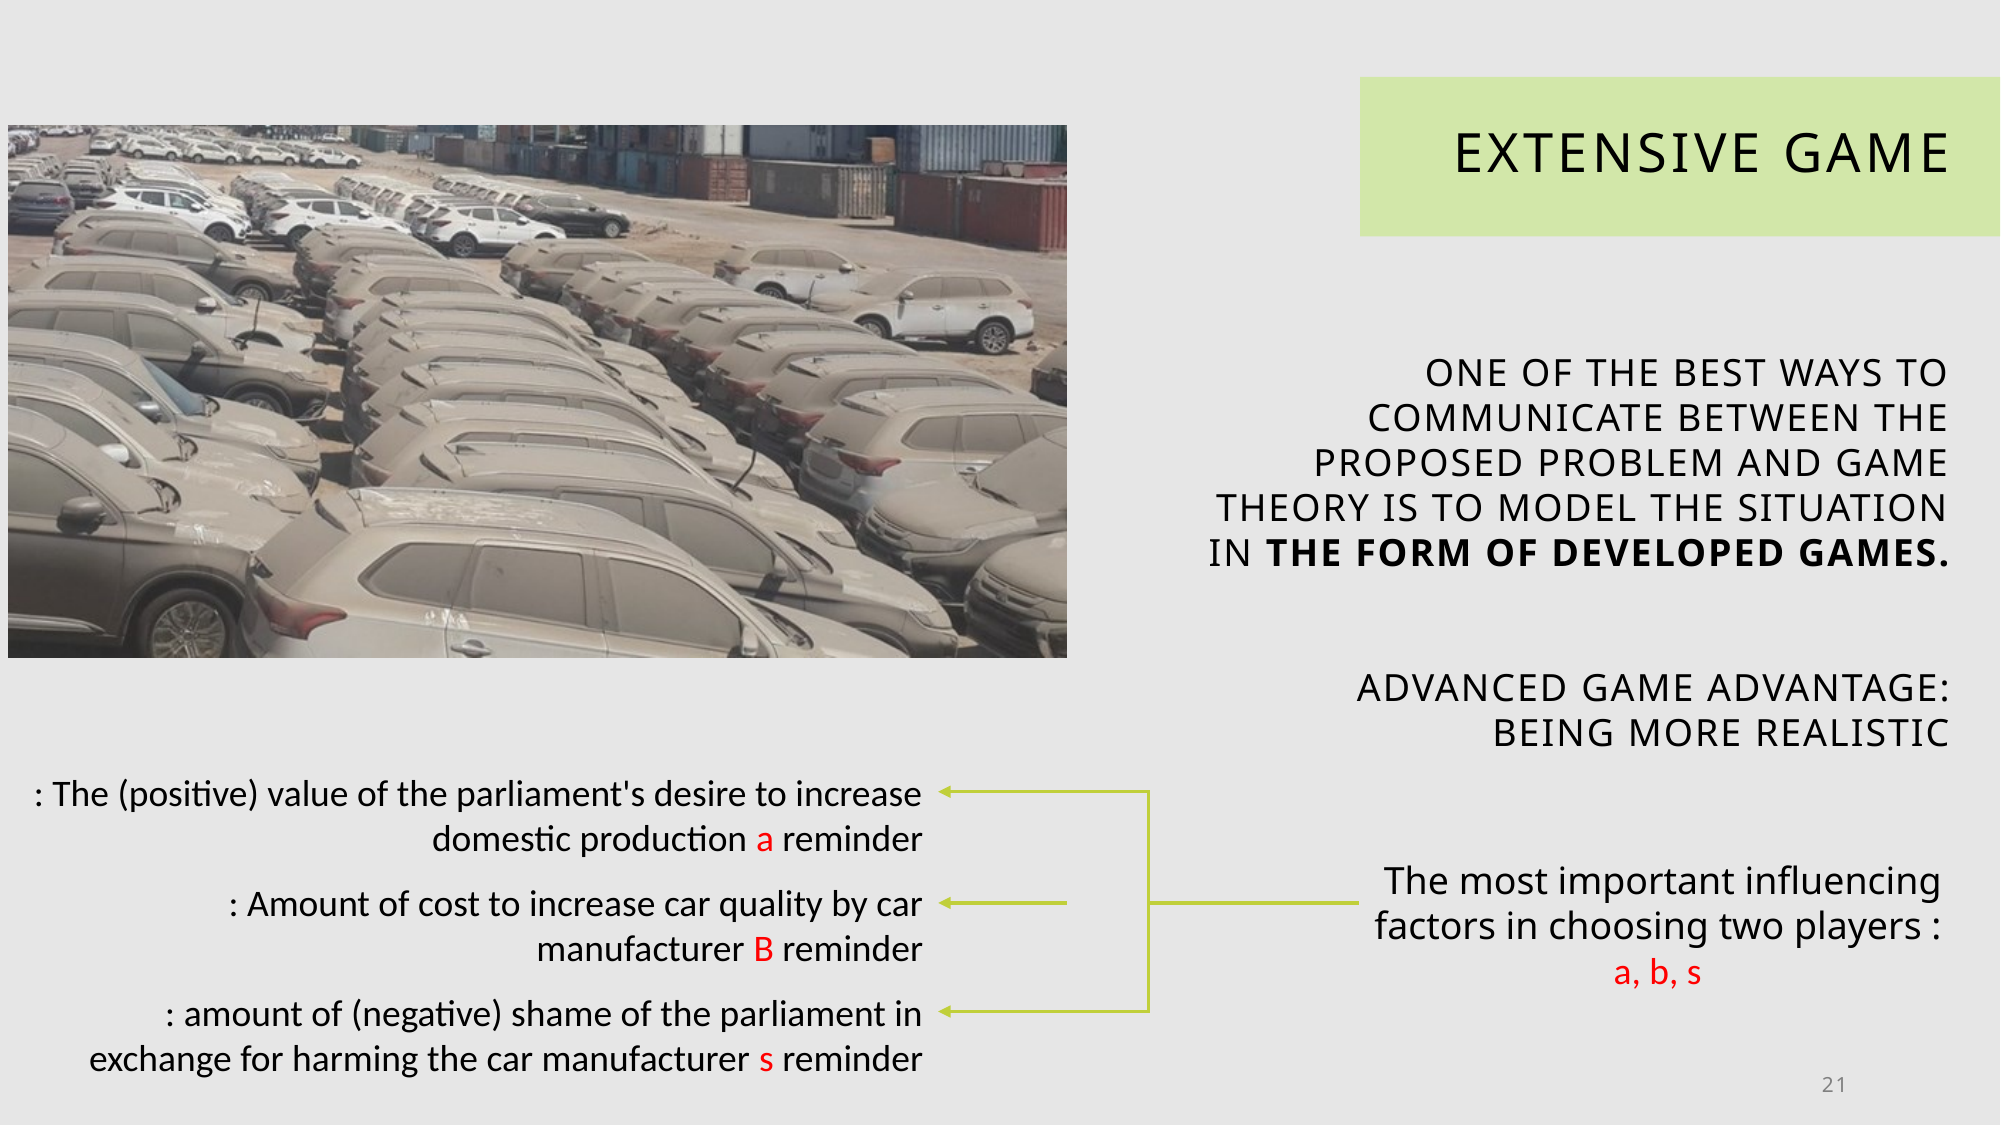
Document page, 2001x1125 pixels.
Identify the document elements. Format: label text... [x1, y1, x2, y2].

picture [8, 125, 1067, 658]
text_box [938, 791, 1359, 902]
text_box : Amount of cost to increase car quality by car manufacturer B reminder [0, 871, 938, 977]
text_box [938, 902, 1359, 1012]
slide_number 21 [1412, 1068, 1863, 1103]
title Extensive game [1358, 77, 1966, 236]
footer One of the best ways to communicate between the proposed problem and game theory is to model the situation in the form of developed games. Advanced game advantage: Being more realistic [1154, 343, 1966, 850]
text_box The most important influencing factors in choosing two players : a, b, s [1359, 849, 1957, 1000]
text_box : amount of (negative) shame of the parliament in exchange for harming the car manufacturer s reminder [0, 981, 939, 1086]
text_box : The (positive) value of the parliament's desire to increase domestic production a reminder [0, 761, 939, 867]
